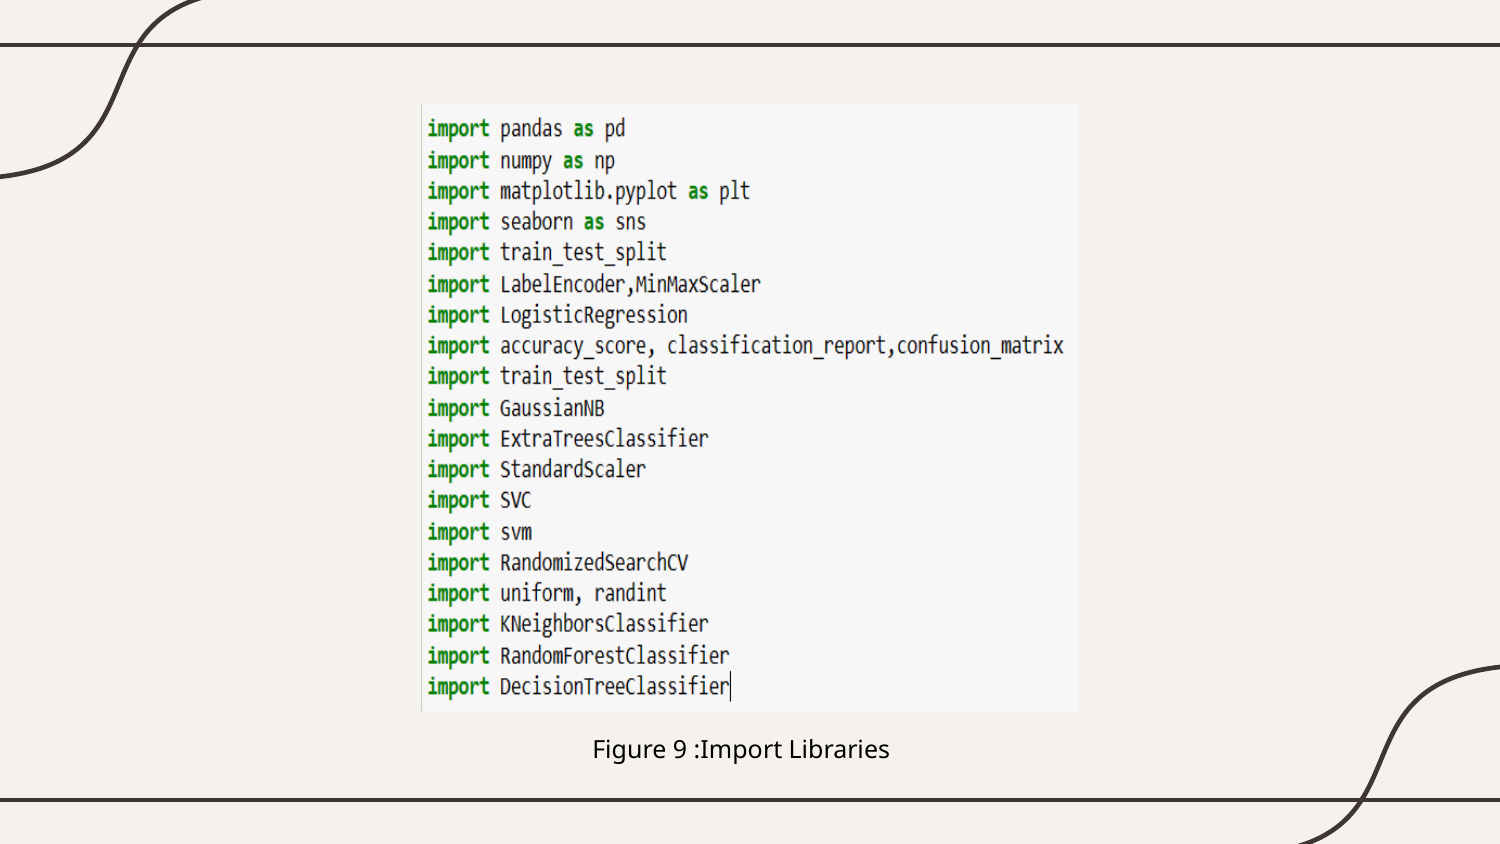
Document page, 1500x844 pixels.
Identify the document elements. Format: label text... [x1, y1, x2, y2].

picture [420, 103, 1080, 712]
subtitle [923, 103, 1407, 756]
text_box Figure 9 :Import Libraries [577, 721, 923, 767]
subtitle [92, 103, 577, 756]
